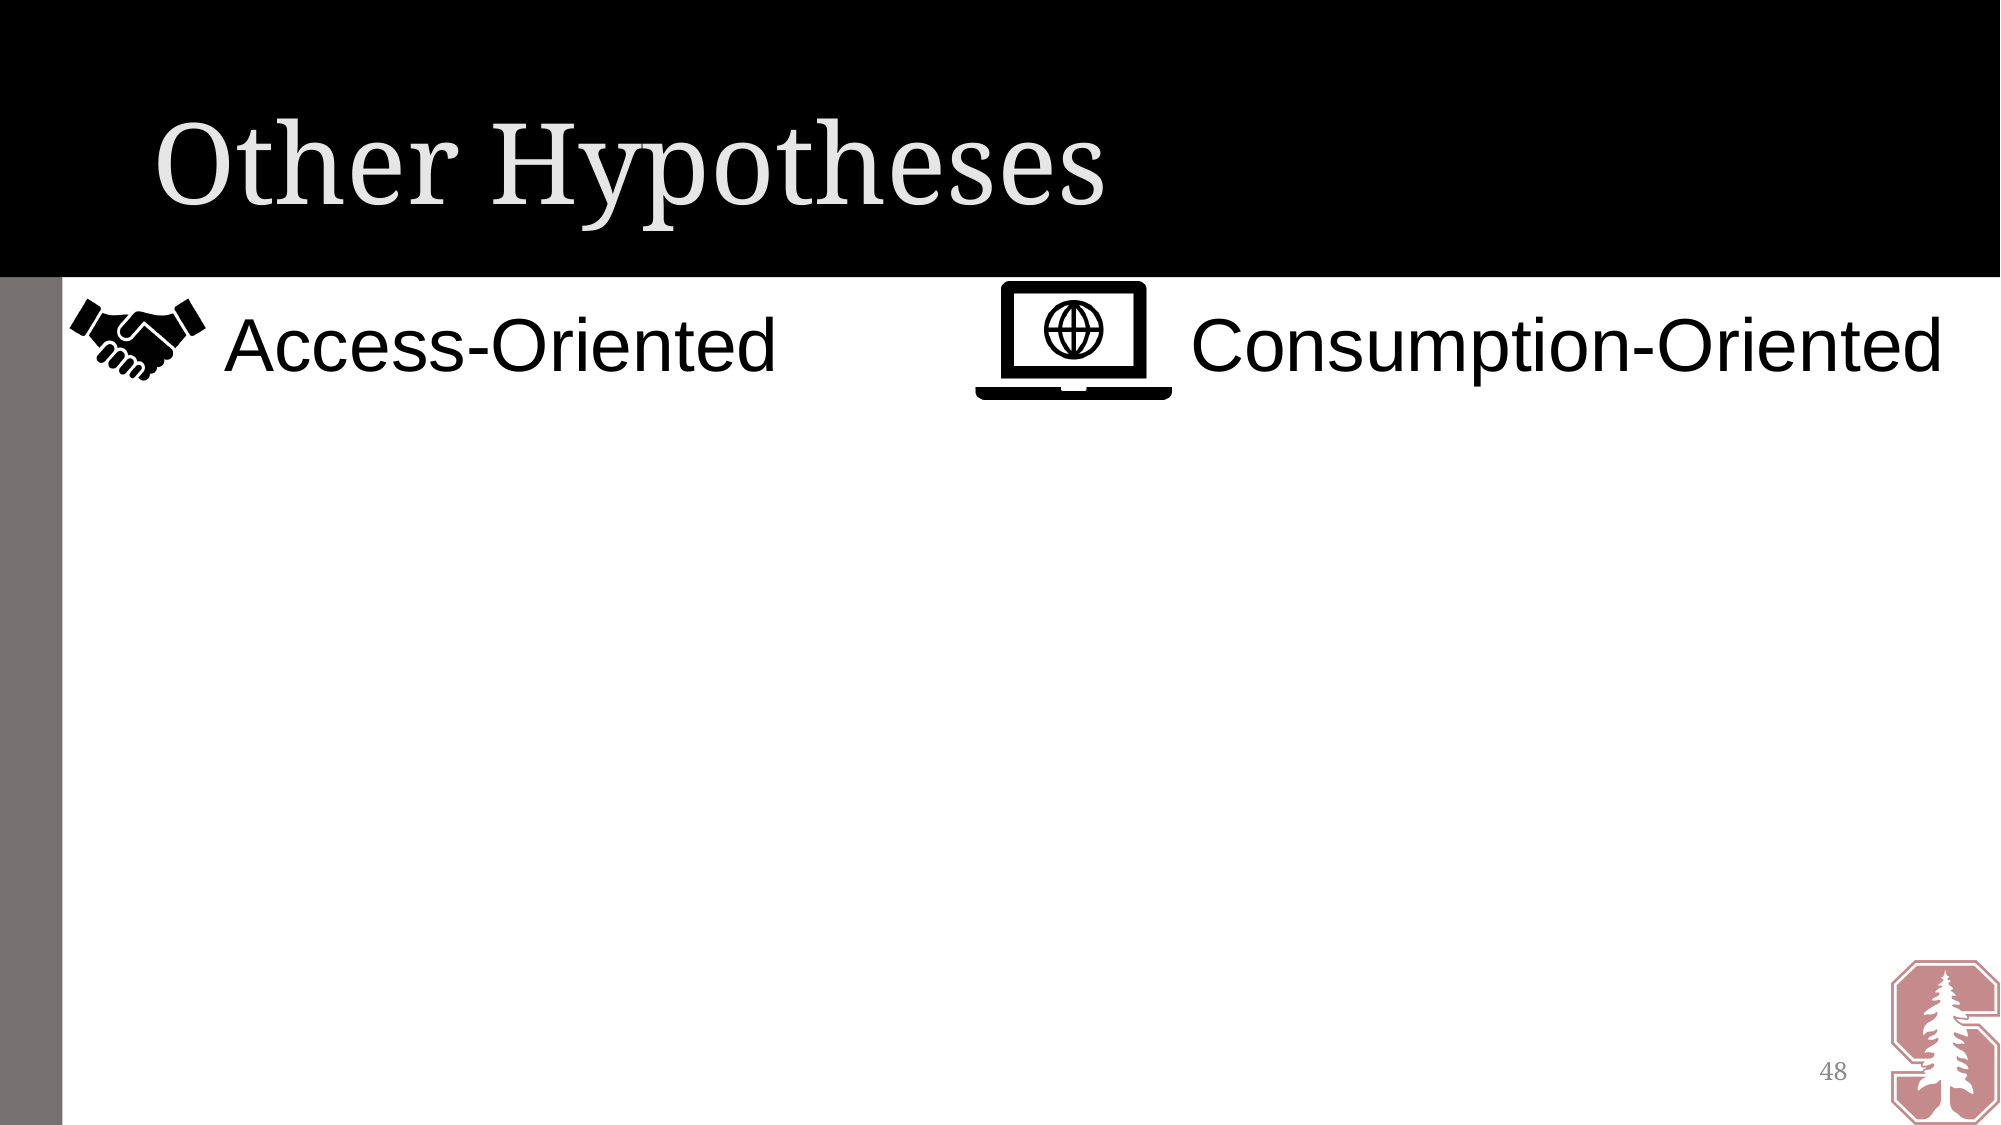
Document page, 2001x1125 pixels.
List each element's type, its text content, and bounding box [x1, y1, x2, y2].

text_box Consumption-Oriented [1174, 299, 2000, 657]
list Access-Oriented [209, 299, 891, 657]
slide_number 48 [1412, 1042, 1863, 1103]
picture [971, 238, 1176, 442]
picture [62, 264, 213, 415]
title Other Hypotheses [137, 59, 1863, 278]
